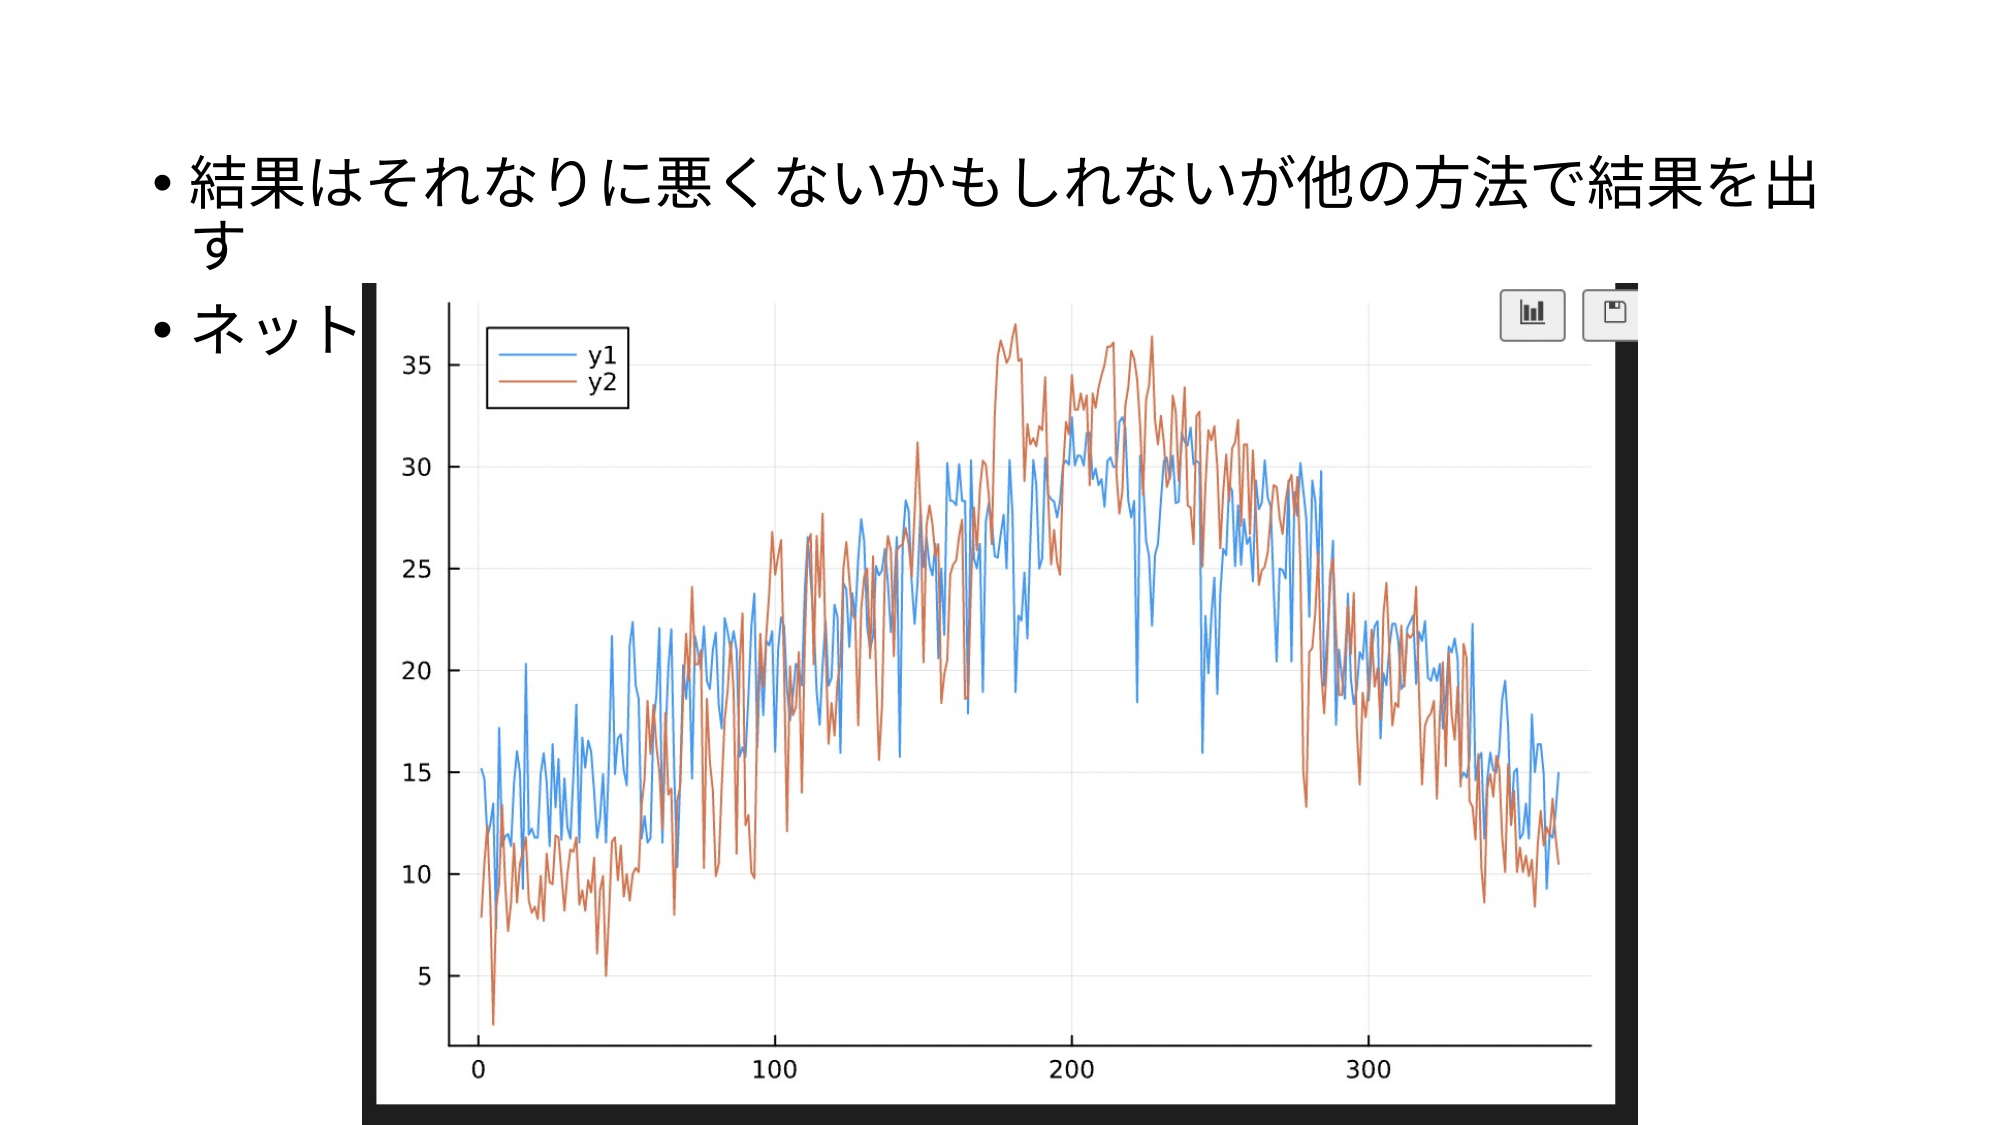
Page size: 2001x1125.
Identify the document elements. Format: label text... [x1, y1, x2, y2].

list 結果はそれなりに悪くないかもしれないが他の方法で結果を出す ネットで探したものの方法を試してみる [137, 147, 1863, 1014]
picture [362, 283, 1638, 1125]
